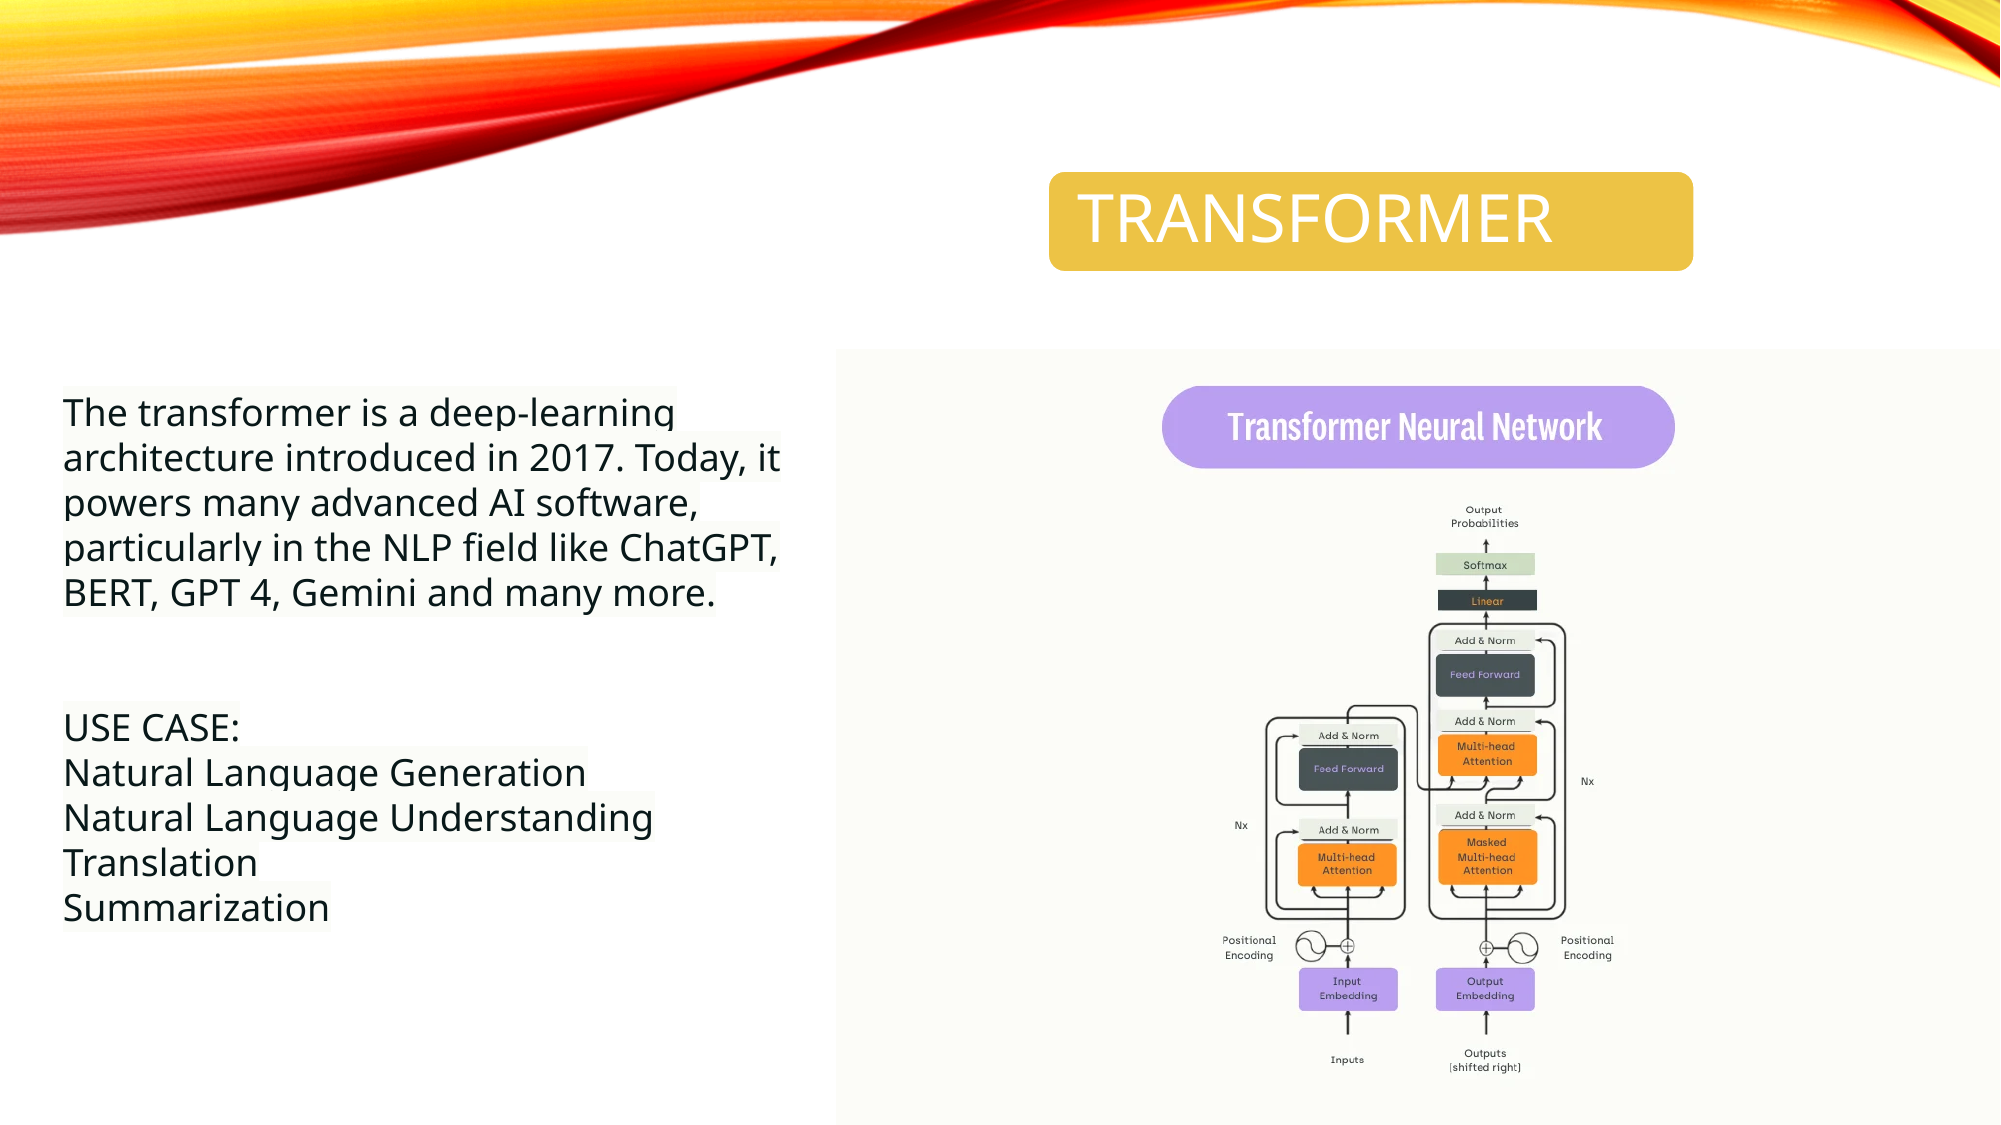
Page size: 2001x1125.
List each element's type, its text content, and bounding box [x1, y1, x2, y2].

picture [836, 349, 2000, 1125]
text_box The transformer is a deep-learning architecture introduced in 2017. Today, it powers many advanced AI software, particularly in the NLP field like ChatGPT, BERT, GPT 4, Gemini and many more. USE CASE: Natural Language Generation Natural Language Understanding Translation Summarization [48, 381, 836, 936]
picture [0, 0, 2000, 237]
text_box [999, 128, 1750, 316]
